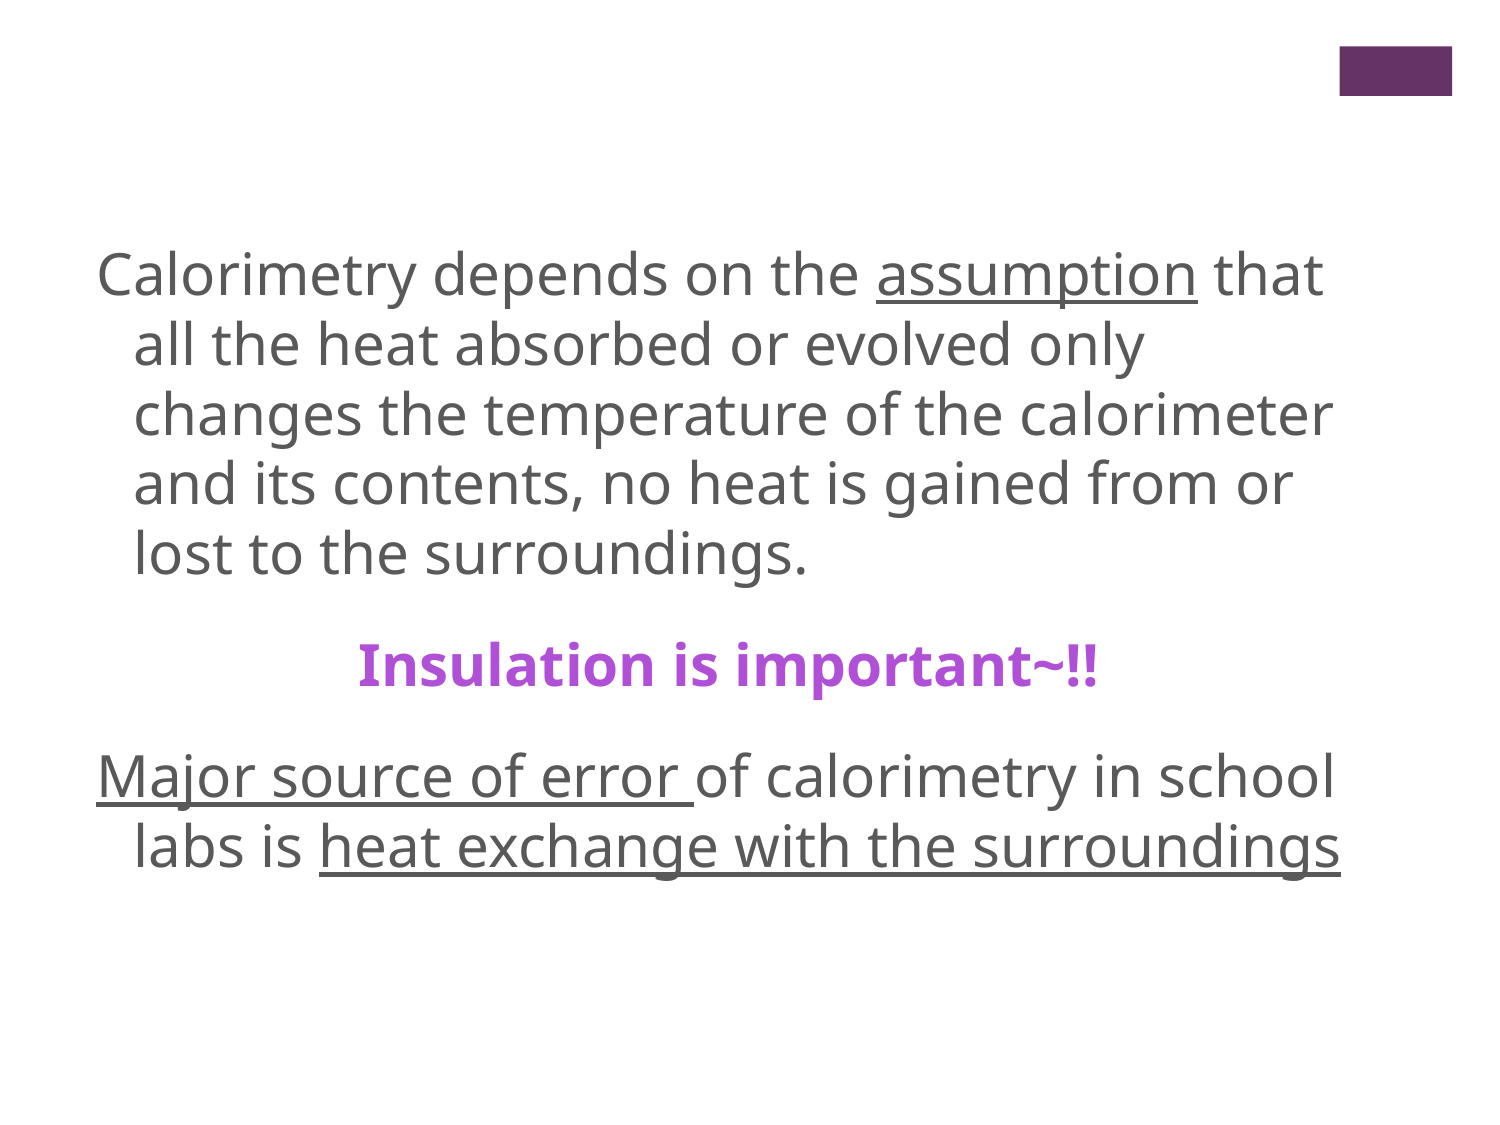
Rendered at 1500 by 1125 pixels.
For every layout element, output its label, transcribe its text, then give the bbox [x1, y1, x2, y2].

text_box Calorimetry depends on the assumption that all the heat absorbed or evolved only changes the temperature of the calorimeter and its contents, no heat is gained from or lost to the surroundings. Insulation is important~!! Major source of error of calorimetry in school labs is heat exchange with the surroundings [81, 229, 1377, 910]
